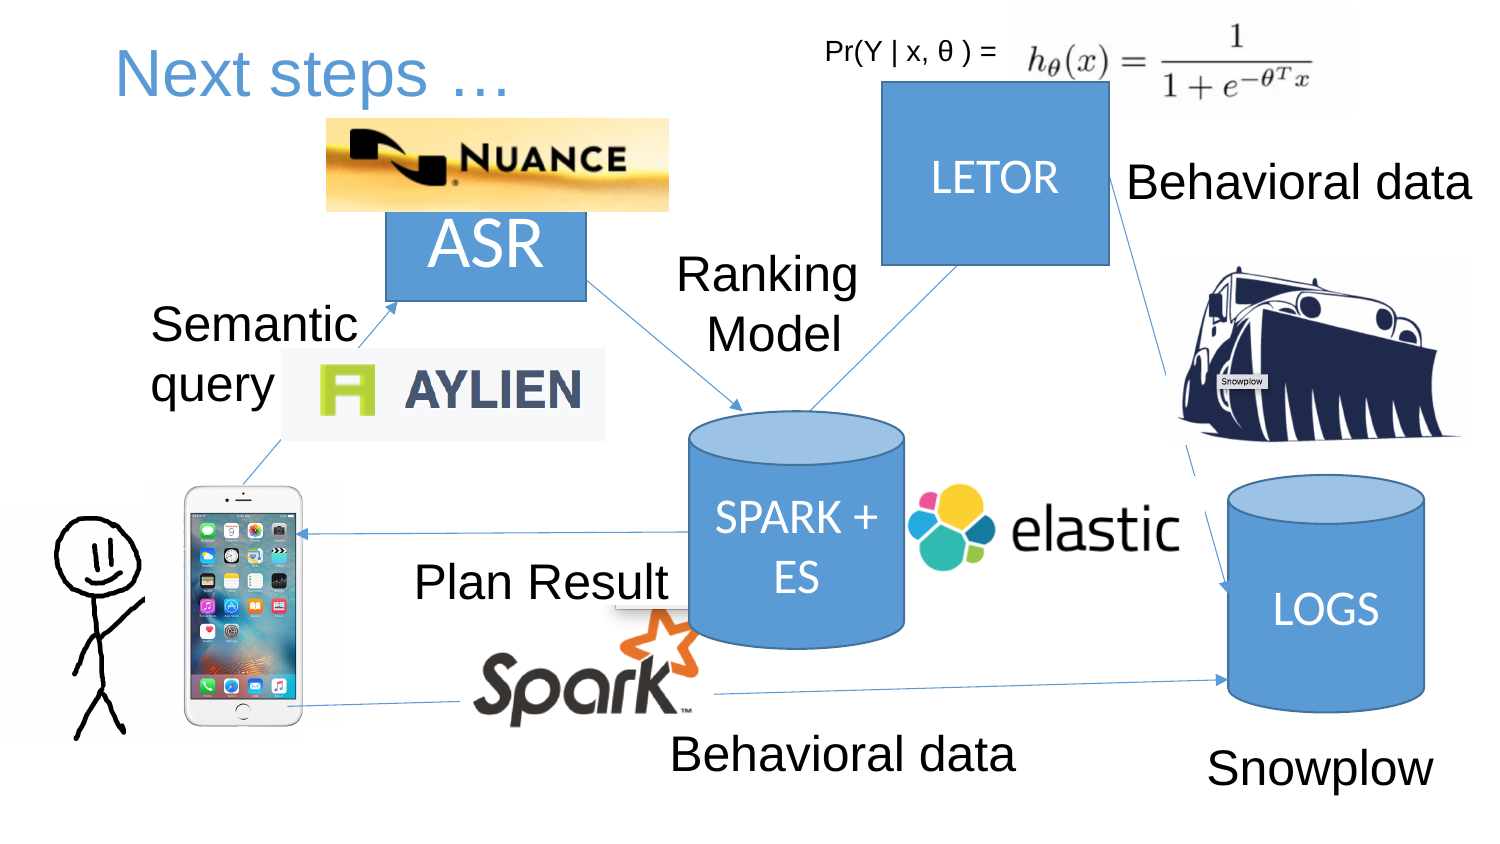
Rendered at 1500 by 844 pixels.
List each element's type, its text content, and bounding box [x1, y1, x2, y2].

text_box SPARK + ES [688, 410, 906, 650]
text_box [586, 280, 743, 412]
text_box Behavioral data [654, 713, 1032, 789]
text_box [796, 265, 958, 412]
text_box Ranking Model [659, 234, 876, 369]
text_box LOGS [1227, 473, 1426, 714]
picture [281, 348, 606, 441]
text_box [243, 301, 398, 485]
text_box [714, 679, 1229, 707]
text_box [1108, 173, 1327, 475]
text_box Snowplow [1191, 728, 1449, 803]
picture [1166, 255, 1471, 445]
text_box Next steps … [99, 22, 743, 117]
text_box ES [847, 412, 916, 461]
picture [1007, 4, 1354, 128]
picture [889, 476, 1205, 598]
text_box Semantic query [135, 283, 388, 419]
text_box Behavioral data [1111, 142, 1488, 217]
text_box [287, 679, 460, 707]
text_box LETOR [881, 81, 1110, 266]
picture [460, 605, 714, 729]
picture [326, 118, 669, 212]
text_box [295, 531, 699, 535]
text_box Plan Result [398, 541, 684, 617]
picture [0, 484, 341, 742]
text_box ASR [385, 212, 587, 302]
text_box Pr(Y | x, θ ) = [809, 25, 1007, 75]
